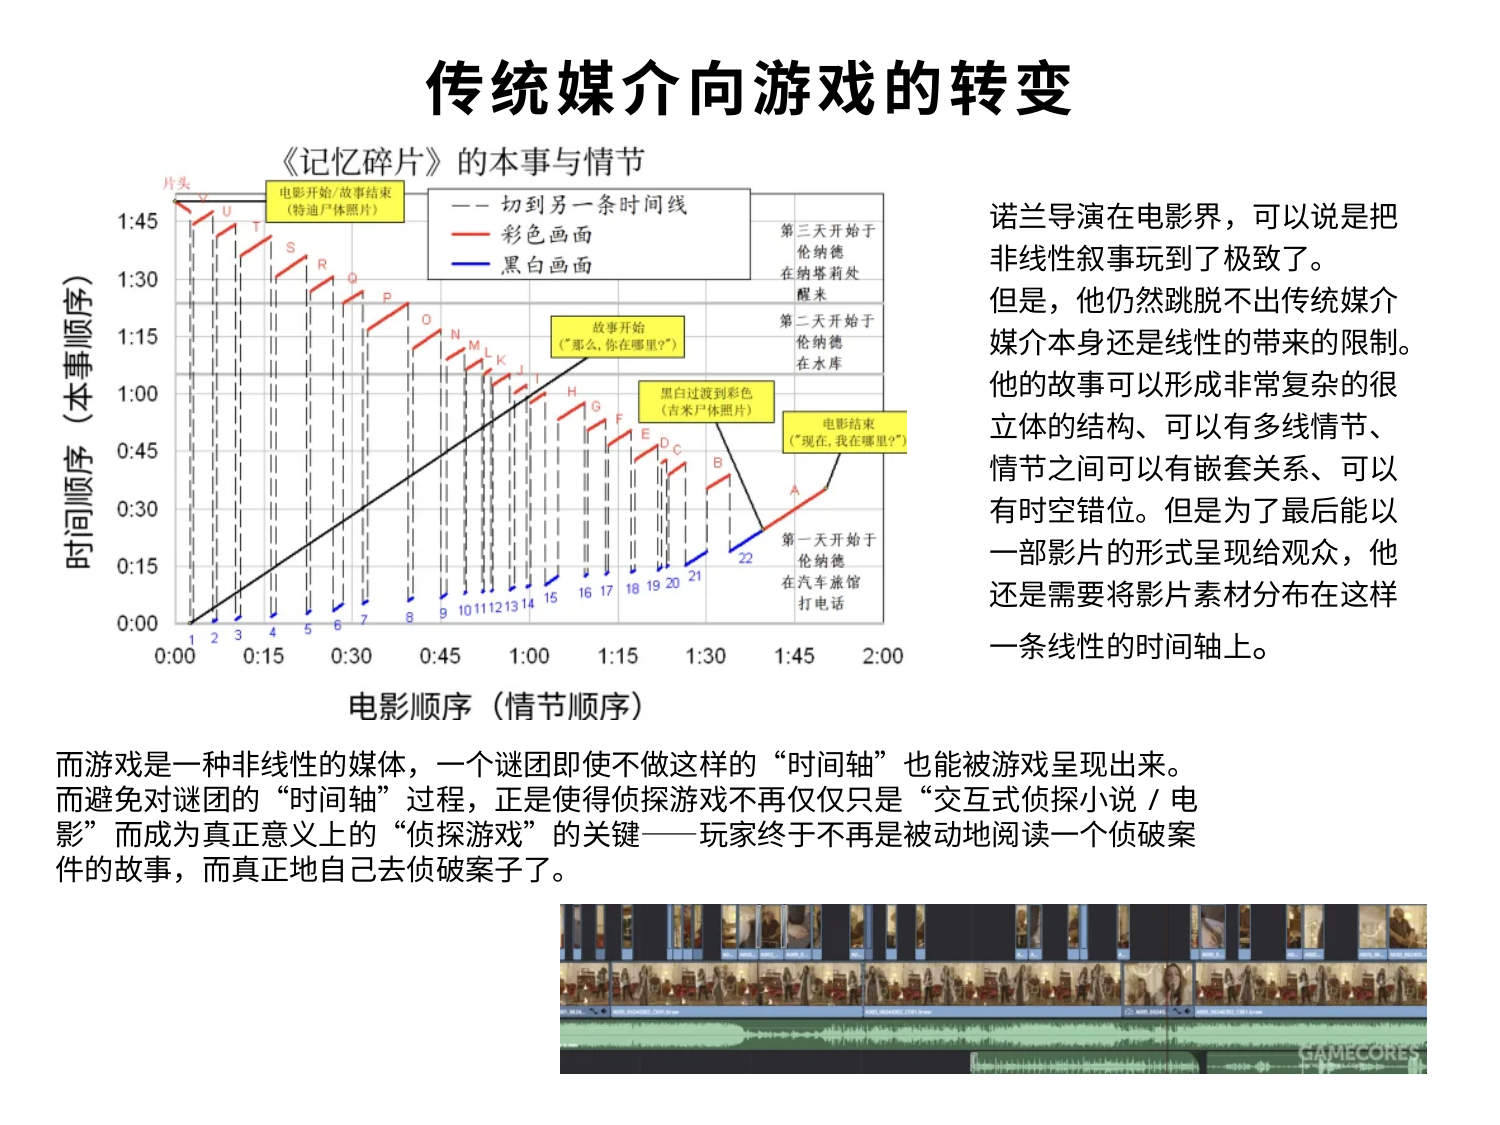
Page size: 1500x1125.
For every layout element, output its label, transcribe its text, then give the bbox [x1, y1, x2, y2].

text_box 而游戏是一种非线性的媒体，一个谜团即使不做这样的“时间轴”也能被游戏呈现出来。而避免对谜团的“时间轴”过程，正是使得侦探游戏不再仅仅只是“交互式侦探小说/电影”而成为真正意义上的“侦探游戏”的关键——玩家终于不再是被动地阅读一个侦破案件的故事，而真正地自己去侦破案子了。 [41, 704, 1236, 900]
picture [560, 904, 1427, 1074]
title 传统媒介向游戏的转变 [74, 42, 1425, 130]
text_box 诺兰导演在电影界，可以说是把非线性叙事玩到了极致了。 但是，他仍然跳脱不出传统媒介媒介本身还是线性的带来的限制。他的故事可以形成非常复杂的很立体的结构、可以有多线情节、情节之间可以有嵌套关系、可以有时空错位。但是为了最后能以一部影片的形式呈现给观众，他还是需要将影片素材分布在这样一条线性的时间轴上。 [974, 184, 1416, 680]
picture [41, 137, 907, 721]
